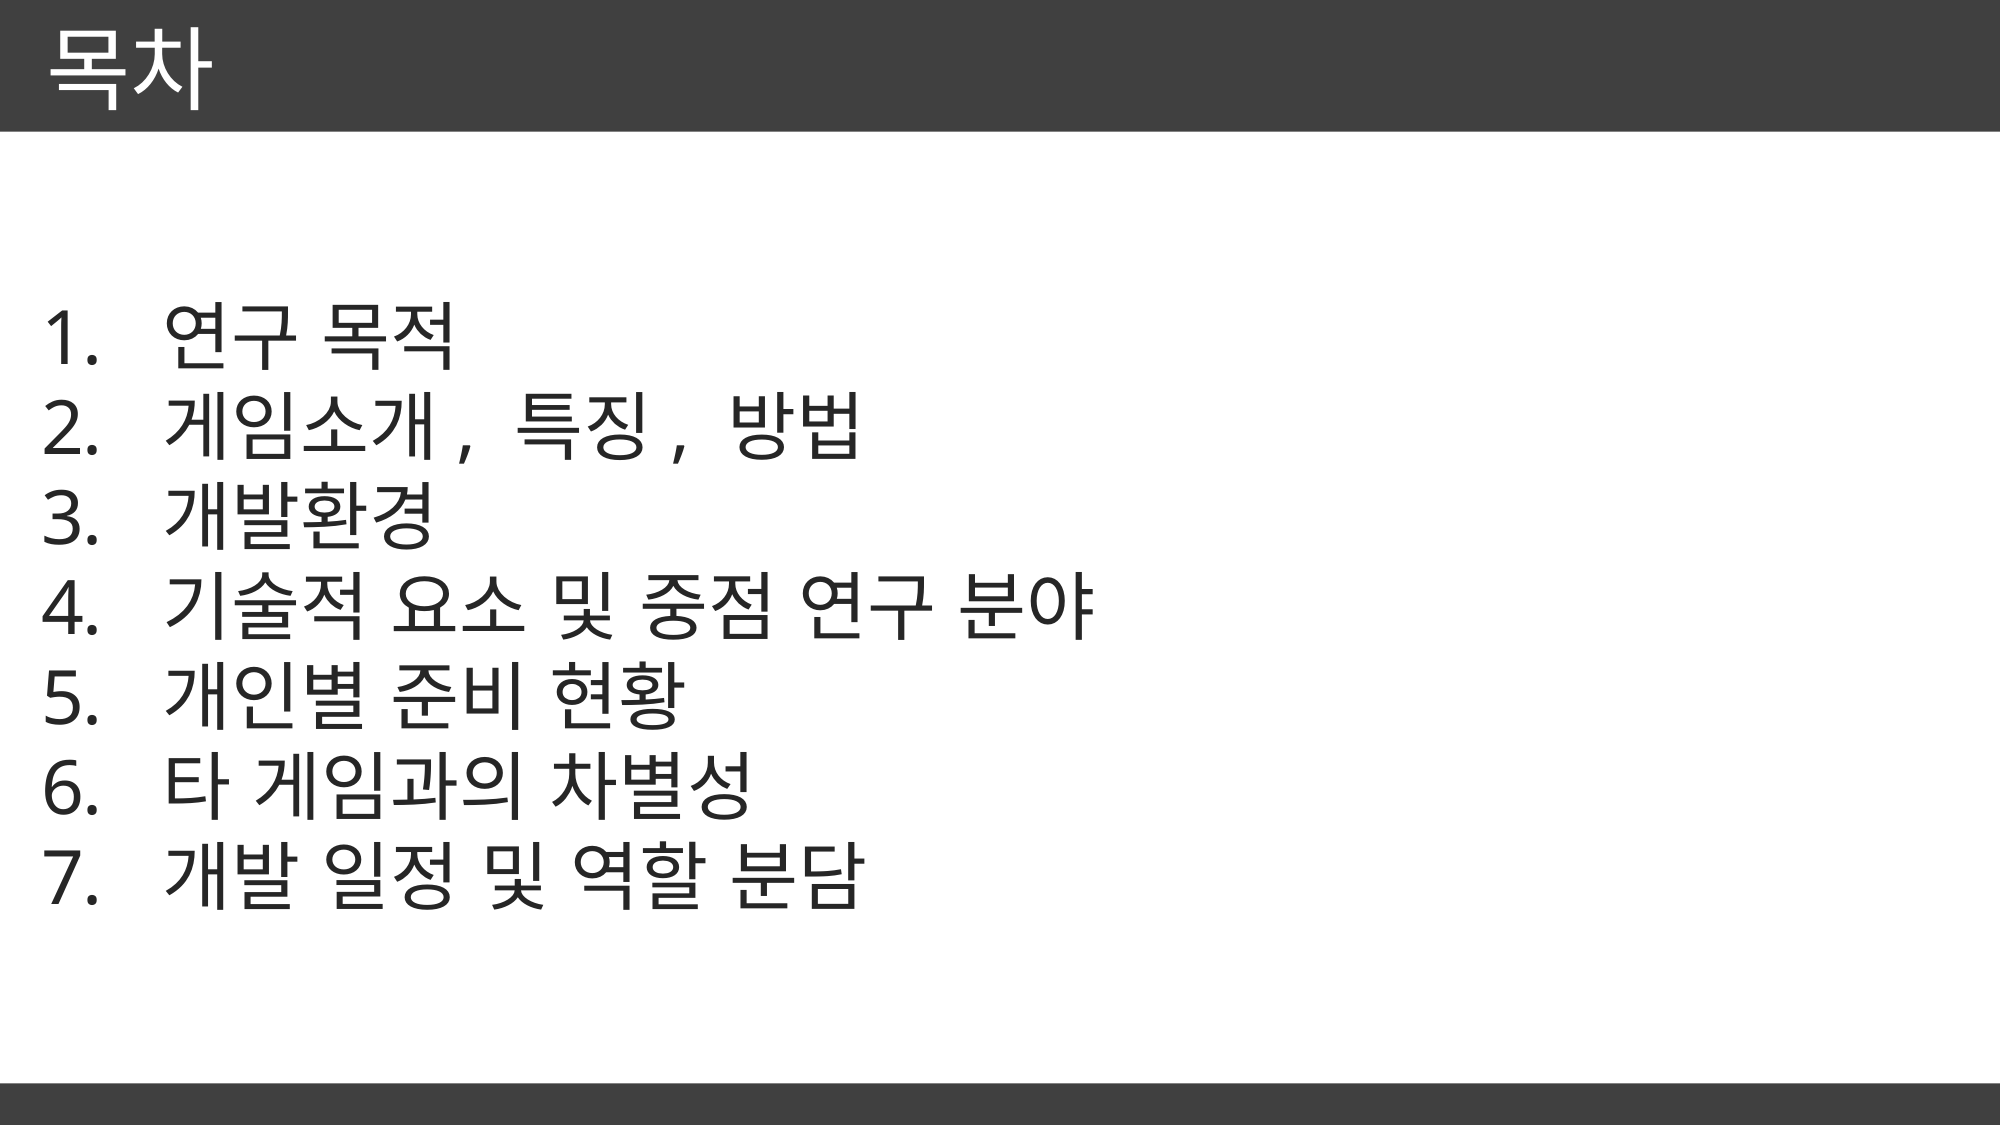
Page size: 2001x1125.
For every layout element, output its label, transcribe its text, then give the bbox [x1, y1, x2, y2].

text_box [0, 1082, 2000, 1125]
text_box 목차 [31, 4, 230, 130]
text_box 연구 목적 게임소개, 특징, 방법 개발환경 기술적 요소 및 중점 연구 분야 개인별 준비 현황 타 게임과의 차별성 개발 일정 및 역할 분담 [26, 281, 1111, 927]
text_box [0, 0, 2000, 133]
